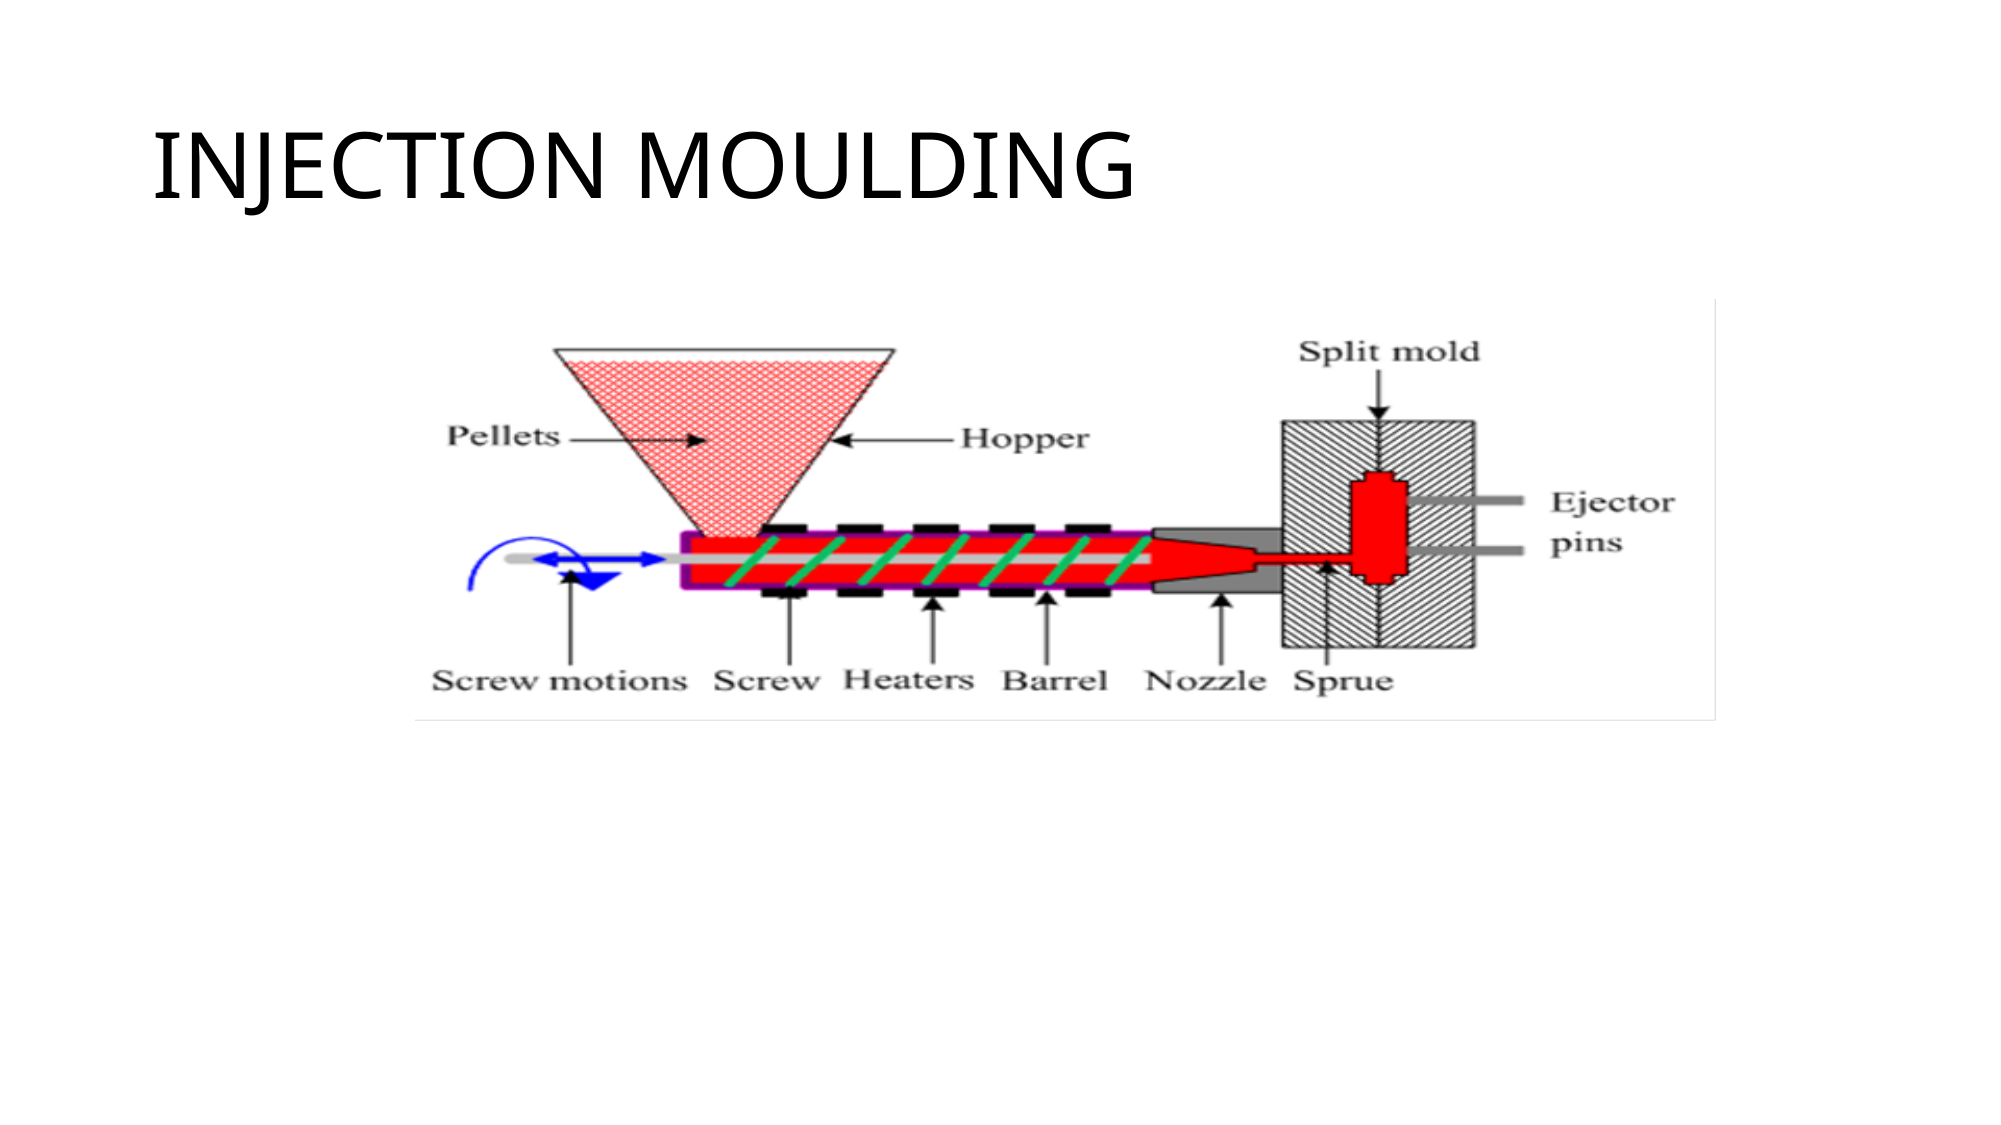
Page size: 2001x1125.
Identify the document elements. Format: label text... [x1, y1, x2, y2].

title INJECTION MOULDING [137, 59, 1863, 278]
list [415, 299, 1718, 722]
